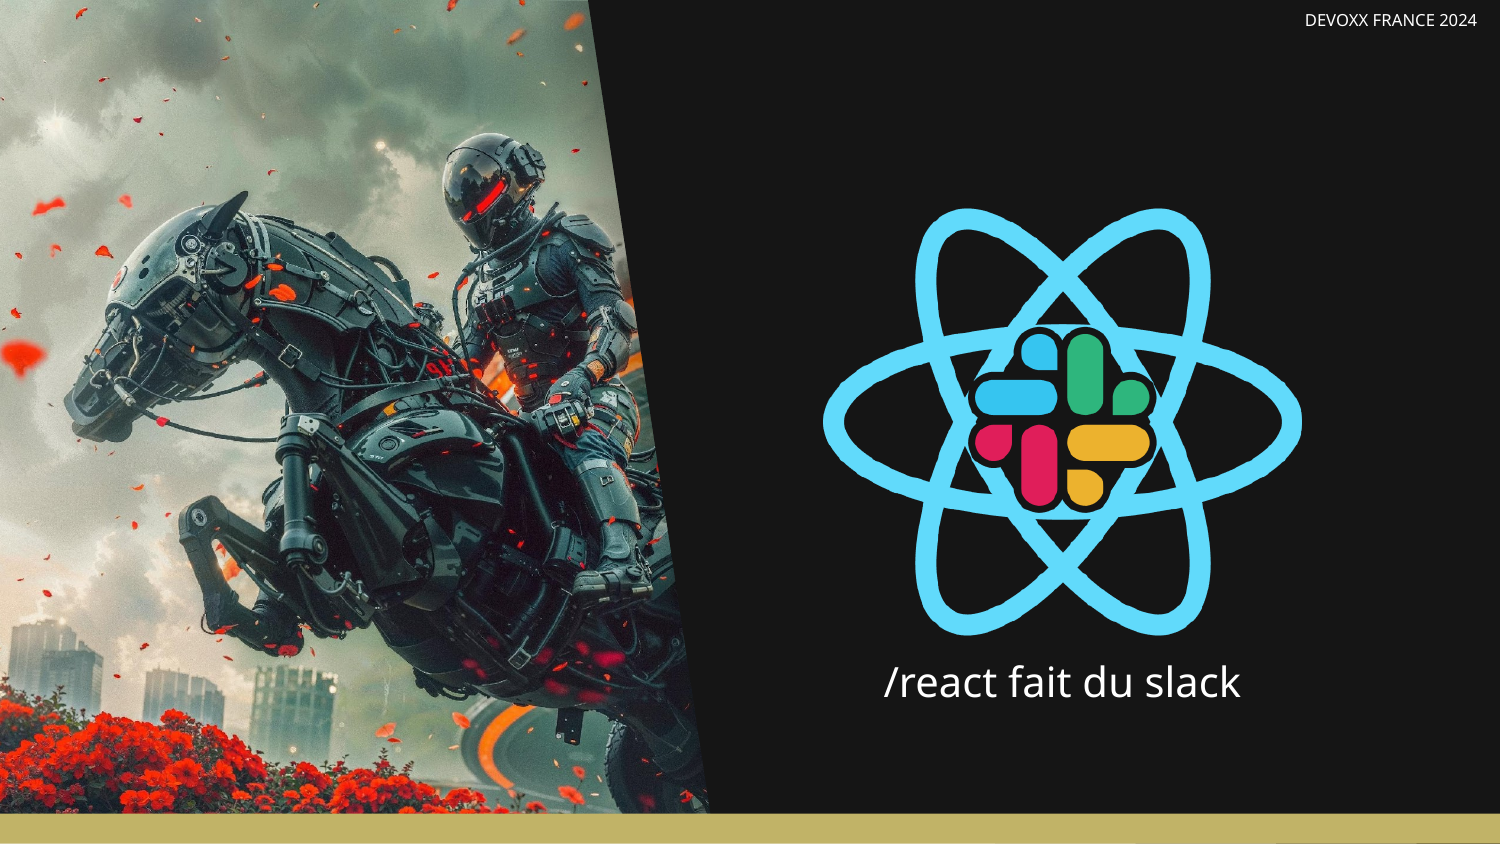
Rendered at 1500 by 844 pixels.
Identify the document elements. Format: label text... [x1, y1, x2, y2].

text_box DEVOXX FRANCE 2024 [1282, 0, 1500, 40]
picture [0, 0, 710, 813]
title /react fait du slack [663, 638, 1462, 731]
picture [823, 205, 1302, 639]
